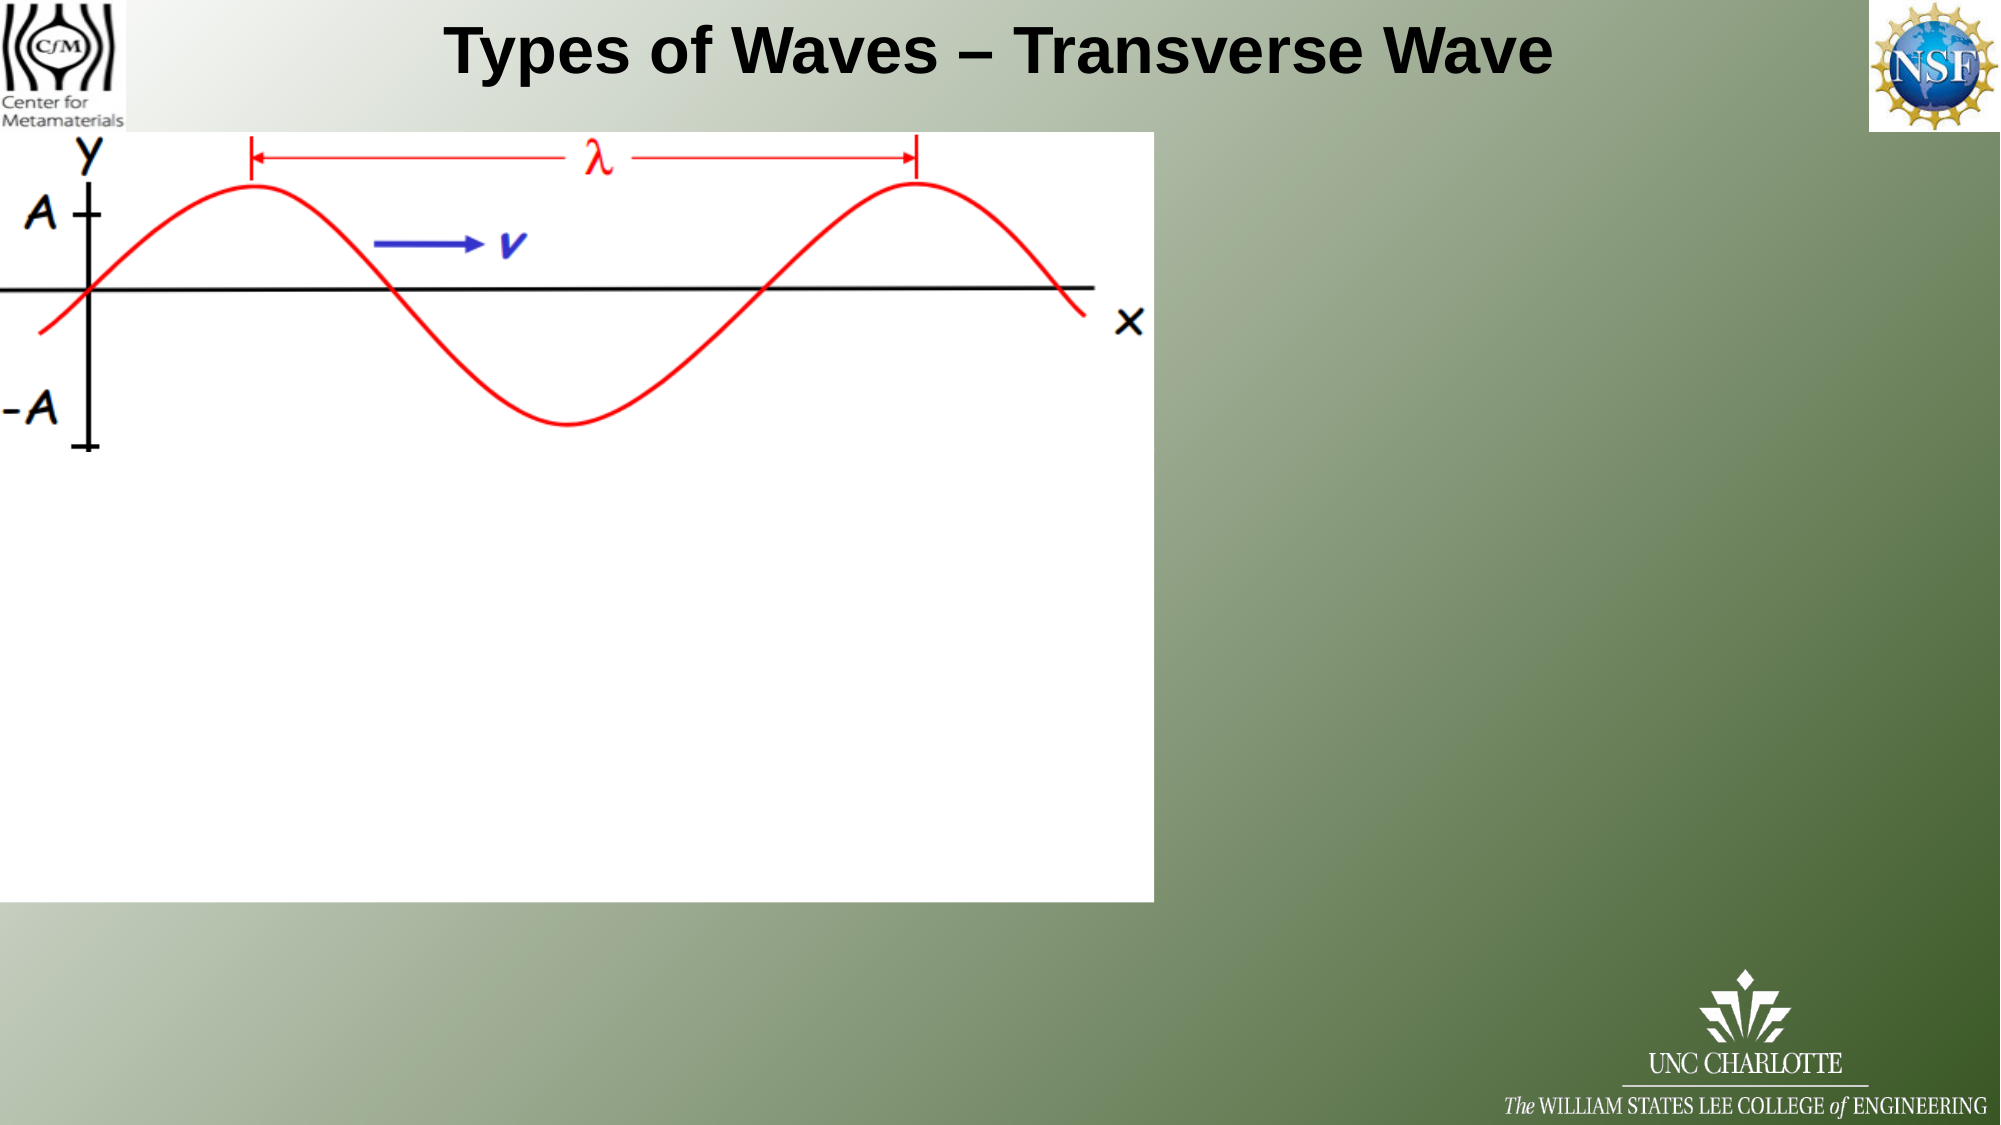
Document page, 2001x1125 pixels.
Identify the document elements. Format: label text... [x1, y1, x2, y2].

text_box Types of Waves – Transverse Wave [323, 0, 1676, 95]
picture [1505, 969, 1987, 1119]
picture [0, 0, 1155, 452]
picture [1869, 0, 2000, 132]
